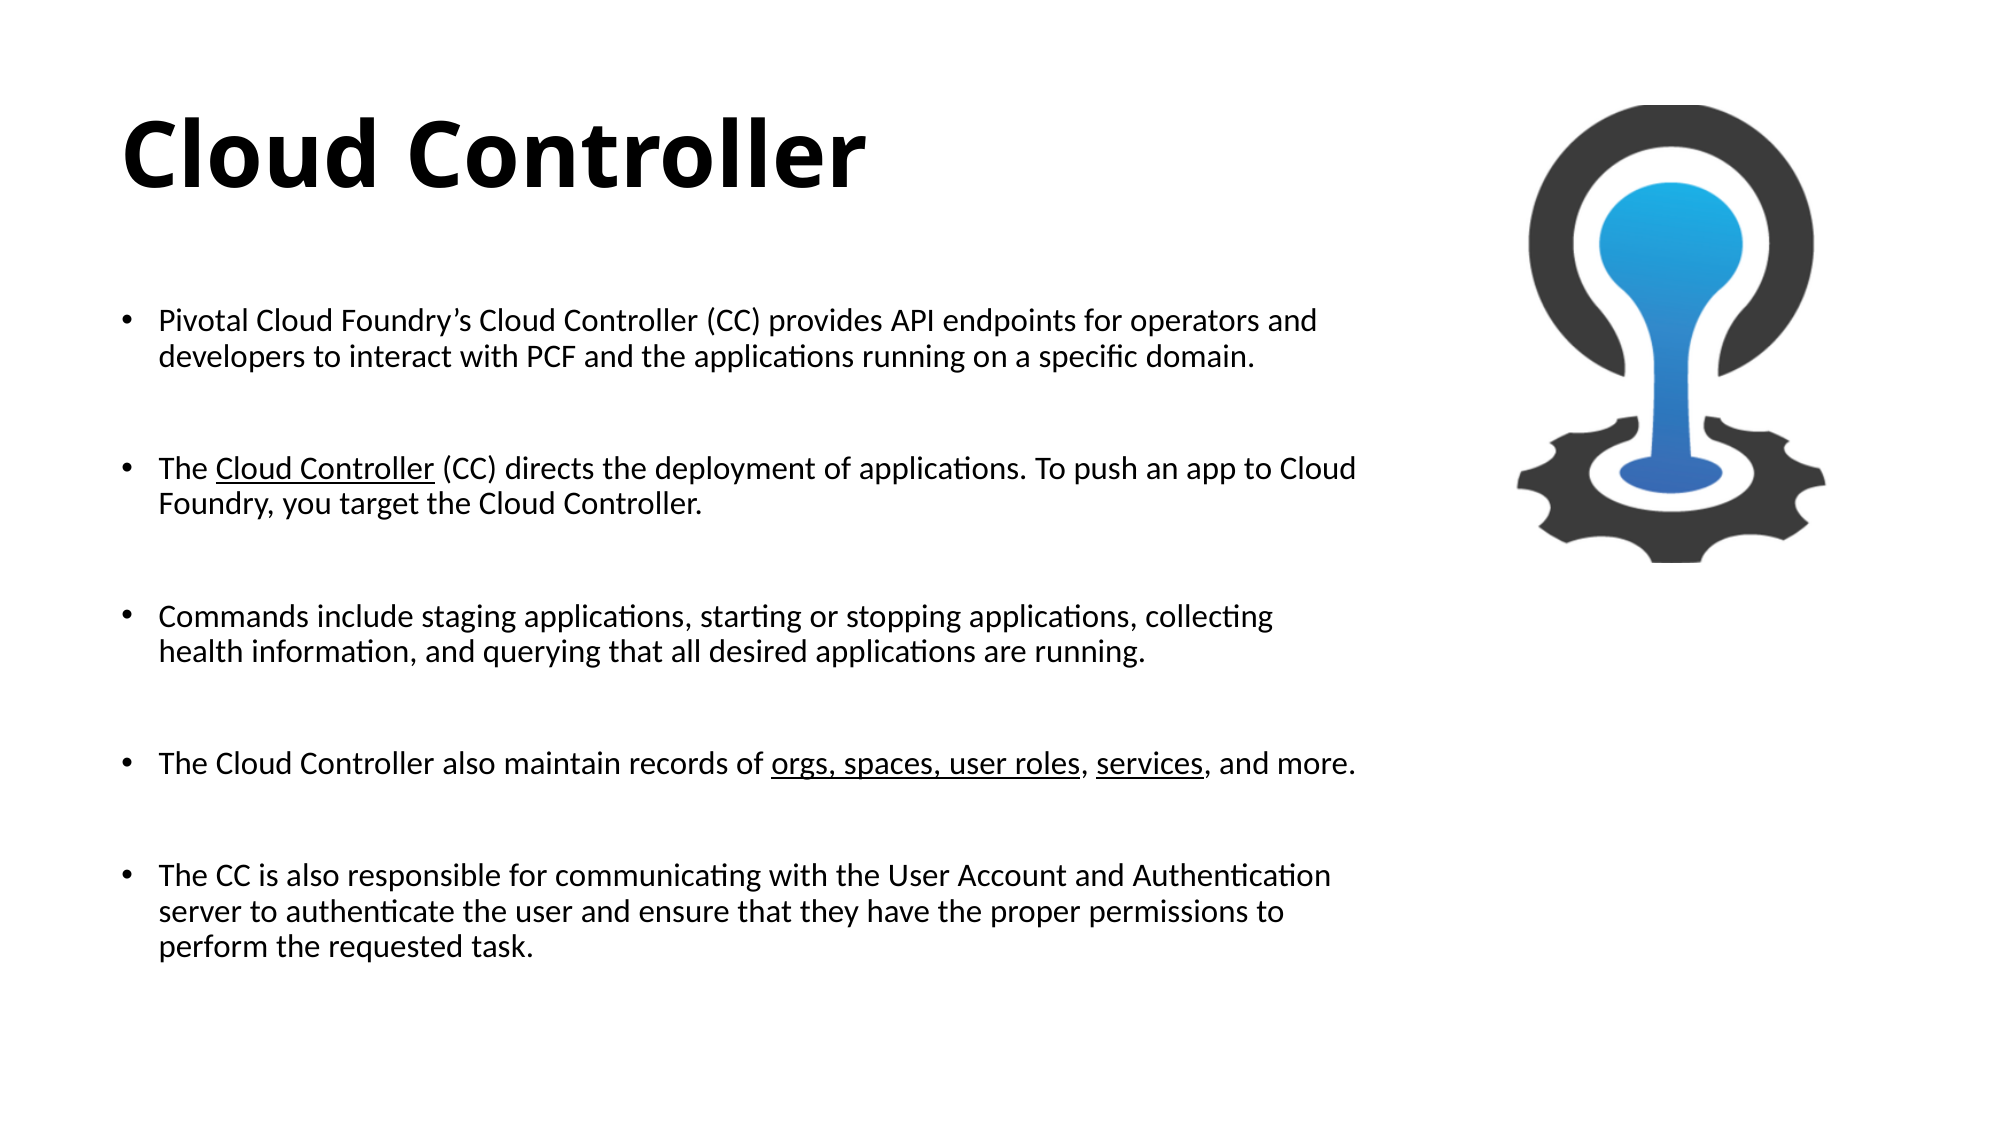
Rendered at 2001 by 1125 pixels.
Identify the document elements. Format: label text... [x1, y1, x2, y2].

list Pivotal Cloud Foundry’s Cloud Controller (CC) provides API endpoints for operators and developers to interact with PCF and the applications running on a specific domain. The Cloud Controller (CC) directs the deployment of applications. To push an app to Cloud Foundry, you target the Cloud Controller. Commands include staging applications, starting or stopping applications, collecting health information, and querying that all desired applications are running. The Cloud Controller also maintain records of orgs, spaces, user roles, services, and more. The CC is also responsible for communicating with the User Account and Authentication server to authenticate the user and ensure that they have the proper permissions to perform the requested task. [106, 295, 1382, 1021]
title Cloud Controller [104, 20, 946, 296]
picture [1446, 104, 1896, 563]
